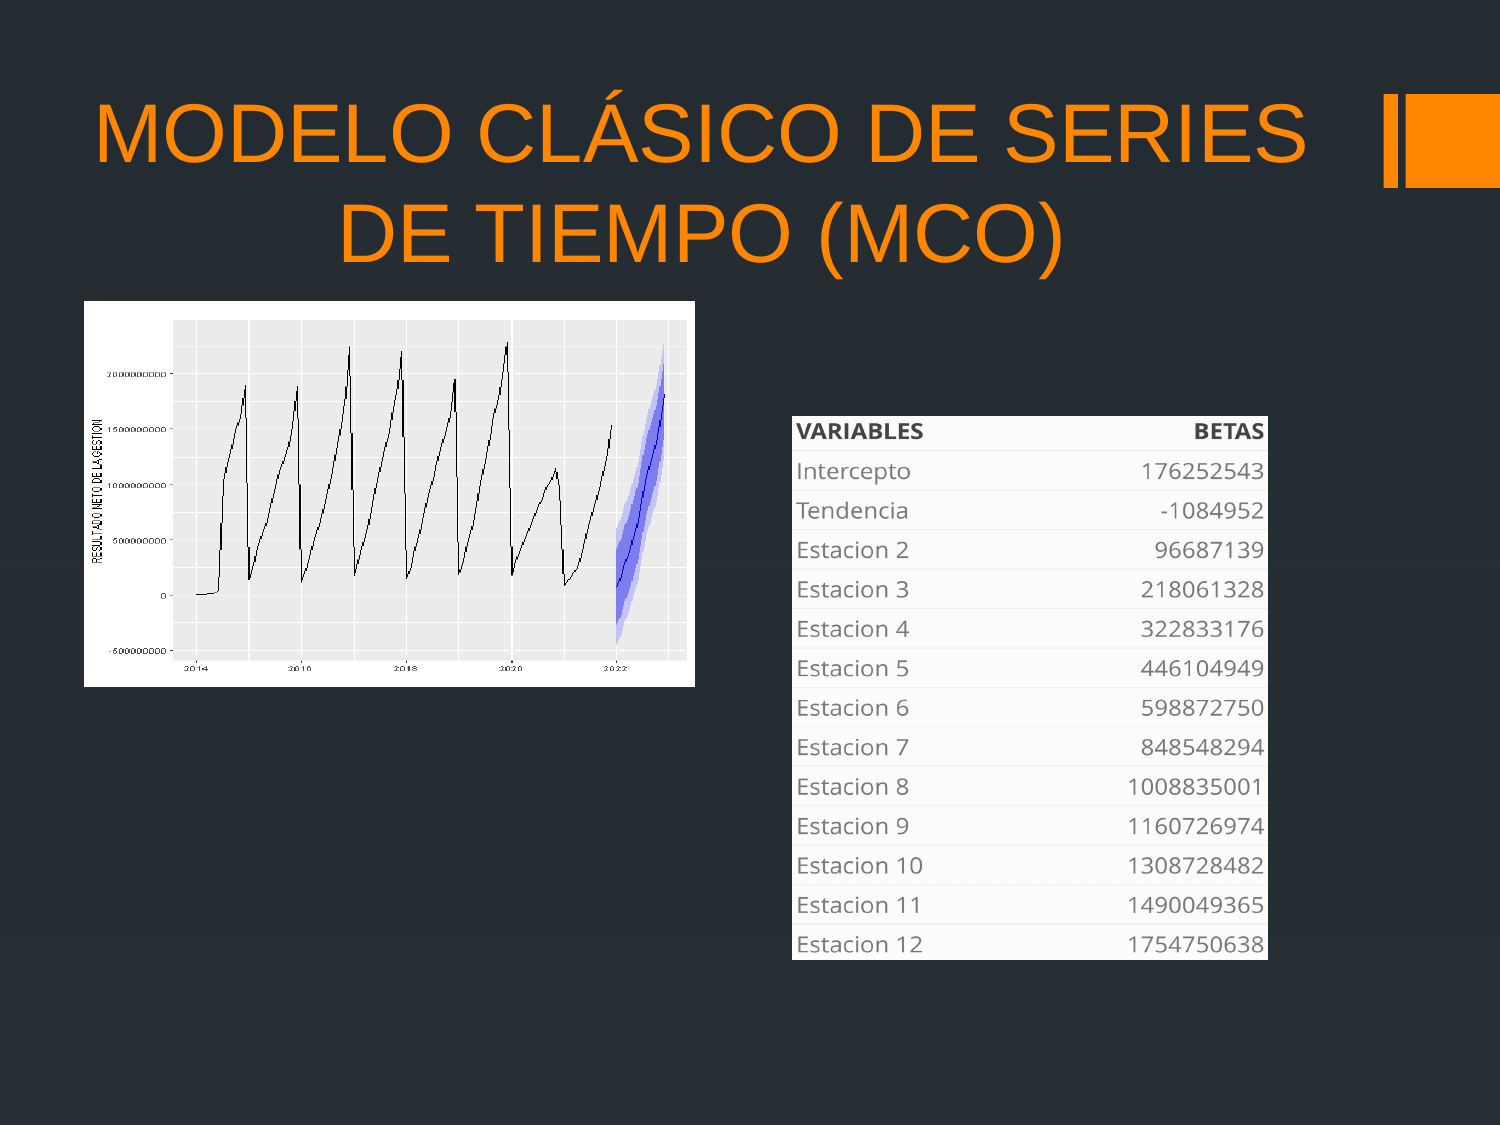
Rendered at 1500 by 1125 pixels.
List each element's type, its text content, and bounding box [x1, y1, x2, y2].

title MODELO CLÁSICO DE SERIES DE TIEMPO (MCO) [43, 66, 1360, 287]
picture [83, 301, 696, 688]
picture [792, 416, 1268, 961]
